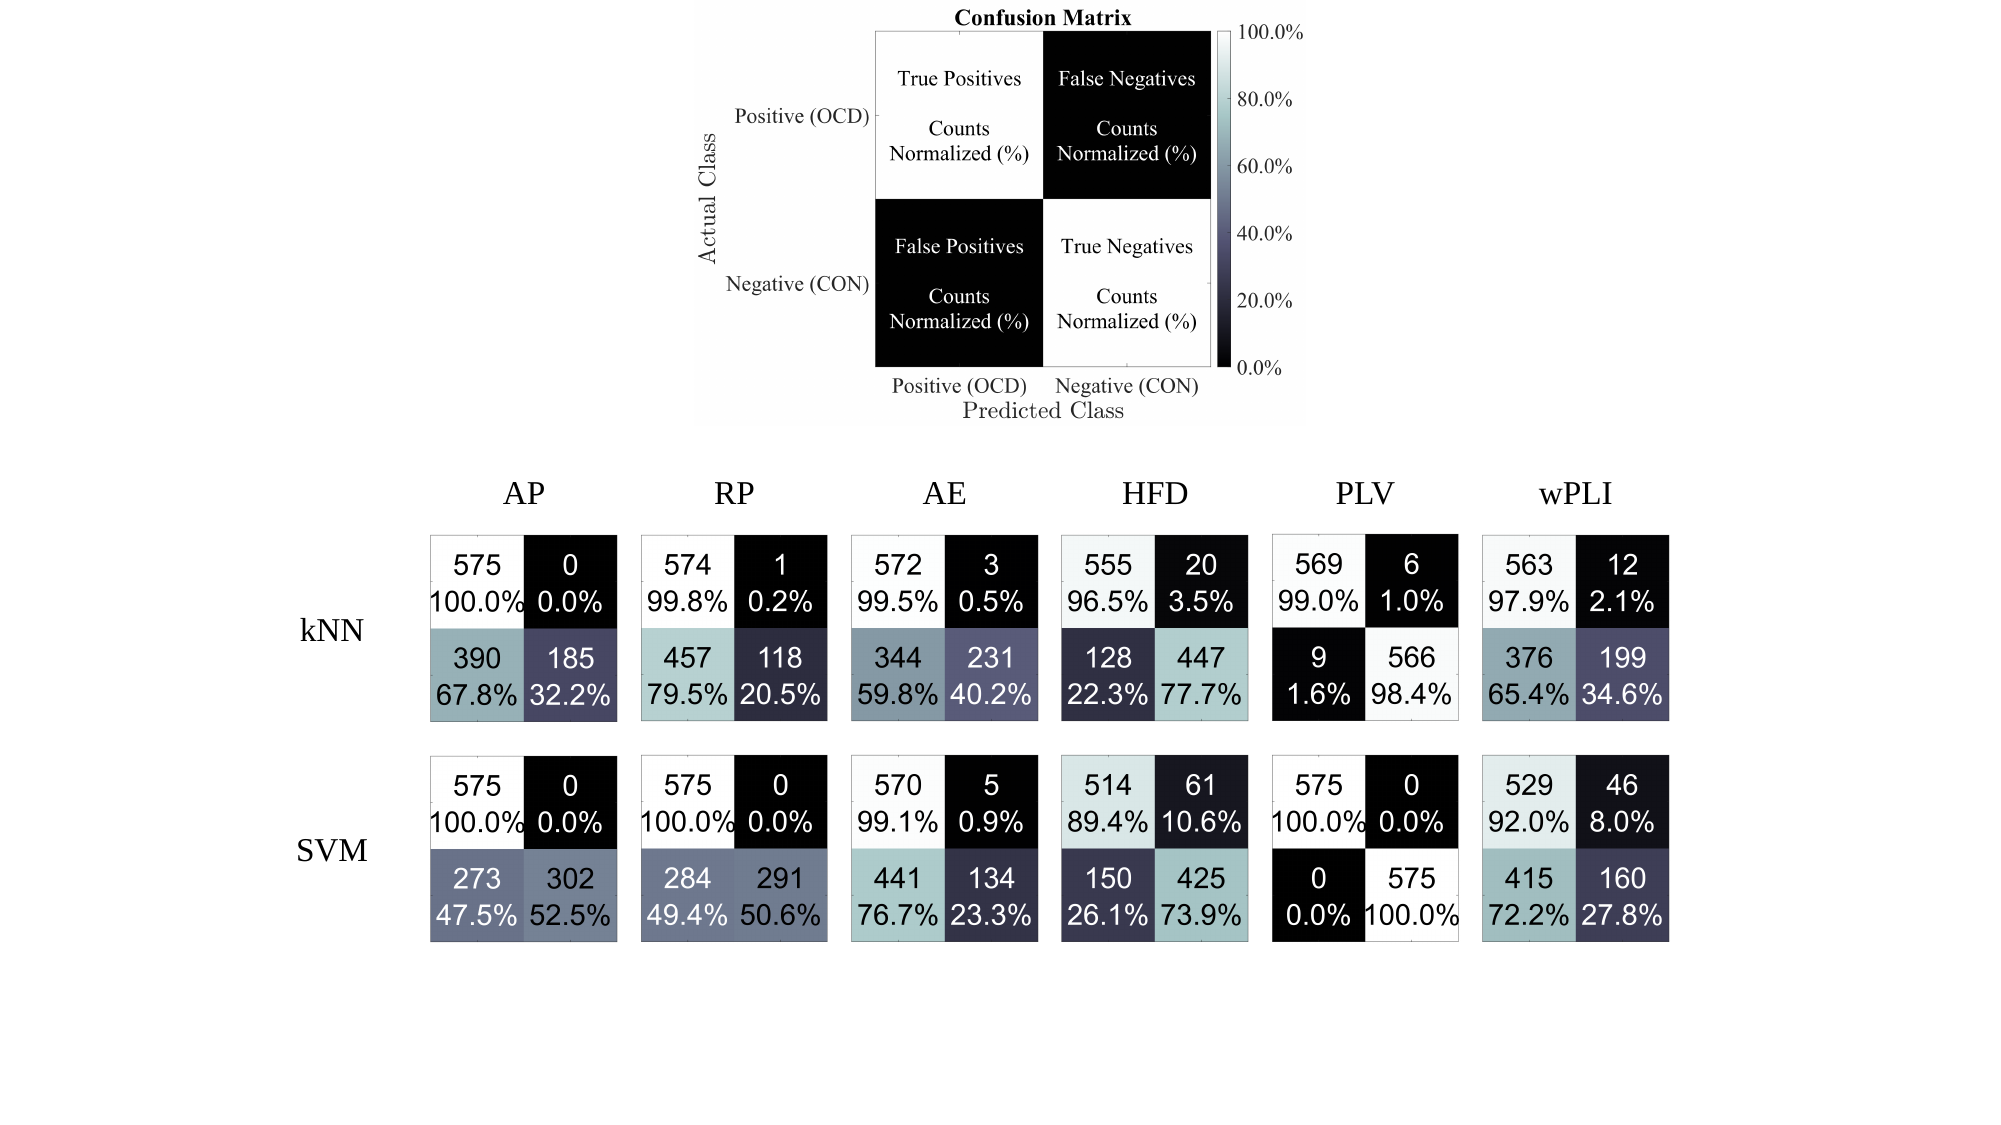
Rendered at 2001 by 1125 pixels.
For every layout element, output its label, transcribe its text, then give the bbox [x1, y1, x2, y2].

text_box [850, 464, 1040, 944]
text_box SVM [274, 821, 390, 876]
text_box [1271, 463, 1460, 944]
picture [694, 0, 1306, 426]
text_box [640, 463, 829, 944]
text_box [1481, 463, 1671, 944]
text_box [429, 464, 619, 944]
text_box kNN [274, 600, 390, 656]
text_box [1060, 464, 1250, 944]
